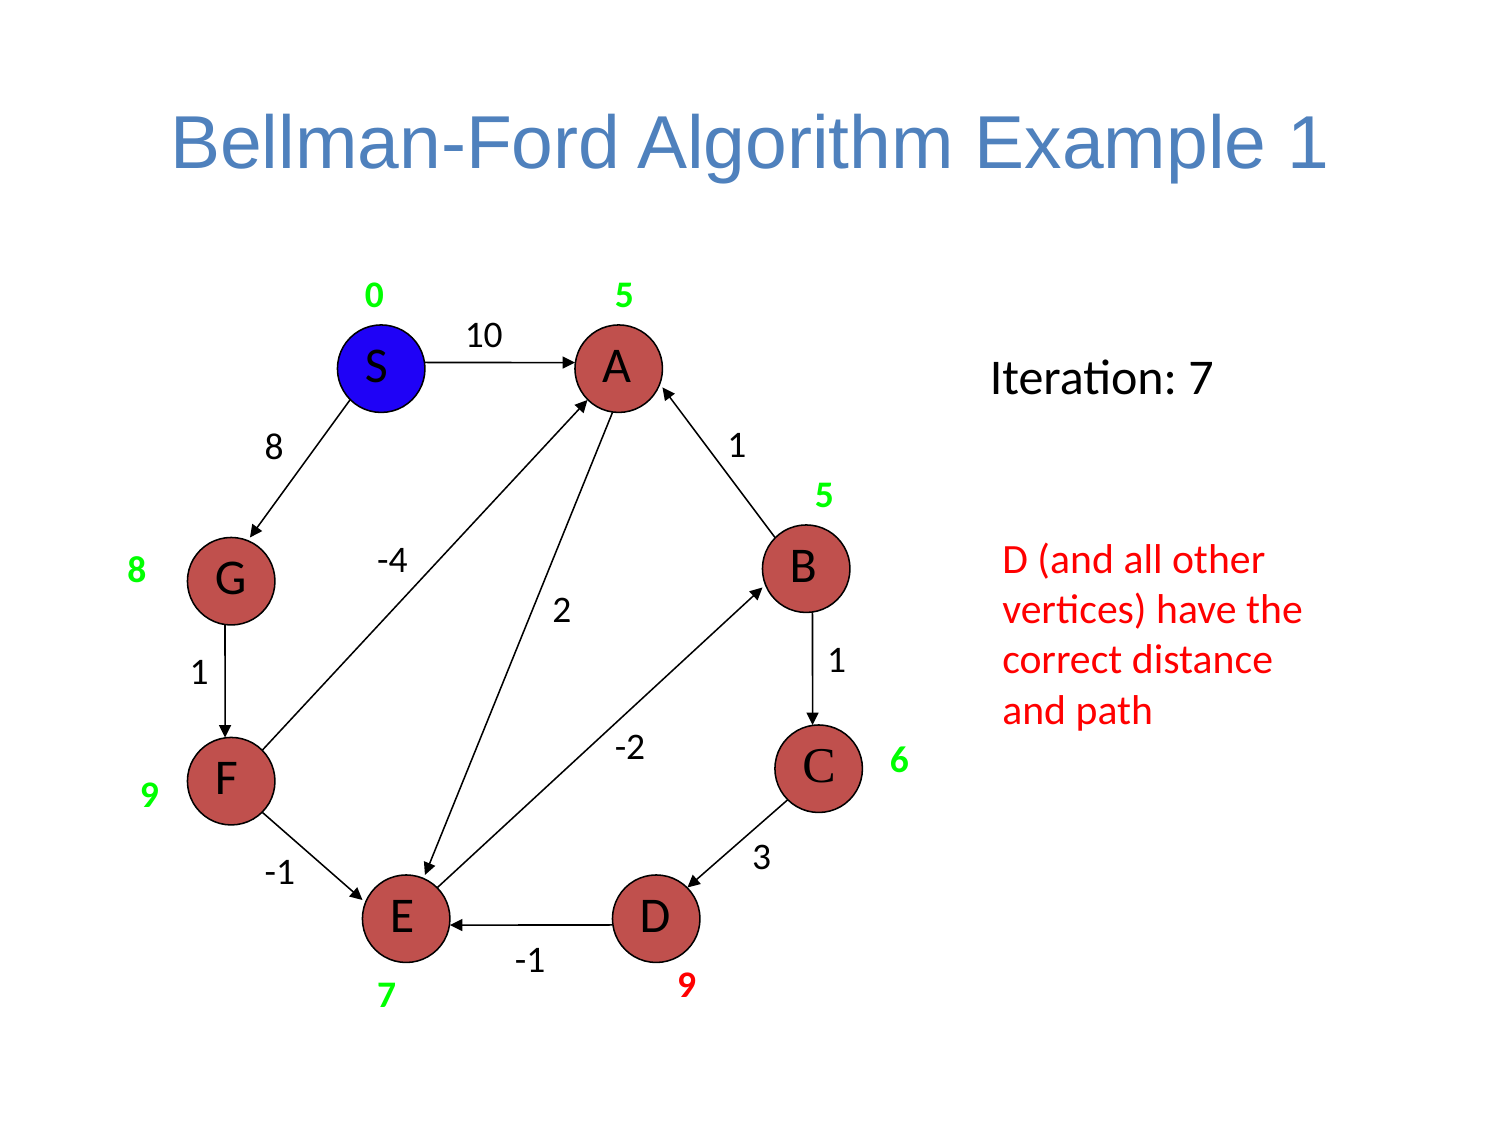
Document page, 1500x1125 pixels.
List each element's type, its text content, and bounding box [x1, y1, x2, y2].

text_box -2 [599, 714, 675, 775]
text_box 8 [249, 414, 325, 475]
text_box [325, 867, 357, 899]
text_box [774, 724, 863, 813]
text_box [250, 475, 296, 535]
text_box [218, 700, 232, 735]
text_box 9 [662, 952, 738, 1012]
text_box [423, 598, 537, 873]
text_box [666, 389, 712, 454]
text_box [187, 537, 276, 626]
text_box 2 [537, 577, 613, 637]
text_box 7 [362, 971, 438, 1023]
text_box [362, 874, 451, 963]
title Bellman-Ford Algorithm Example 1 [75, 45, 1425, 233]
text_box [806, 687, 819, 723]
text_box 1 [712, 412, 788, 473]
text_box 9 [124, 762, 182, 823]
text_box Iteration: 7 [975, 337, 1325, 413]
text_box [525, 356, 569, 369]
text_box 6 [874, 727, 950, 787]
text_box 3 [737, 824, 813, 885]
text_box [625, 589, 757, 714]
text_box [454, 918, 607, 932]
text_box 5 [799, 462, 875, 523]
text_box D (and all other vertices) have the correct distance and path [987, 524, 1350, 740]
text_box 10 [449, 302, 525, 363]
text_box 1 [174, 639, 250, 700]
text_box -1 [499, 927, 575, 987]
text_box -4 [362, 527, 438, 588]
text_box 8 [112, 537, 185, 598]
text_box 5 [599, 262, 675, 323]
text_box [762, 524, 851, 613]
text_box 1 [812, 627, 888, 687]
text_box -1 [249, 839, 325, 900]
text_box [574, 324, 663, 413]
text_box 0 [349, 262, 425, 323]
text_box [612, 874, 701, 963]
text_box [337, 324, 426, 413]
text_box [187, 737, 276, 826]
